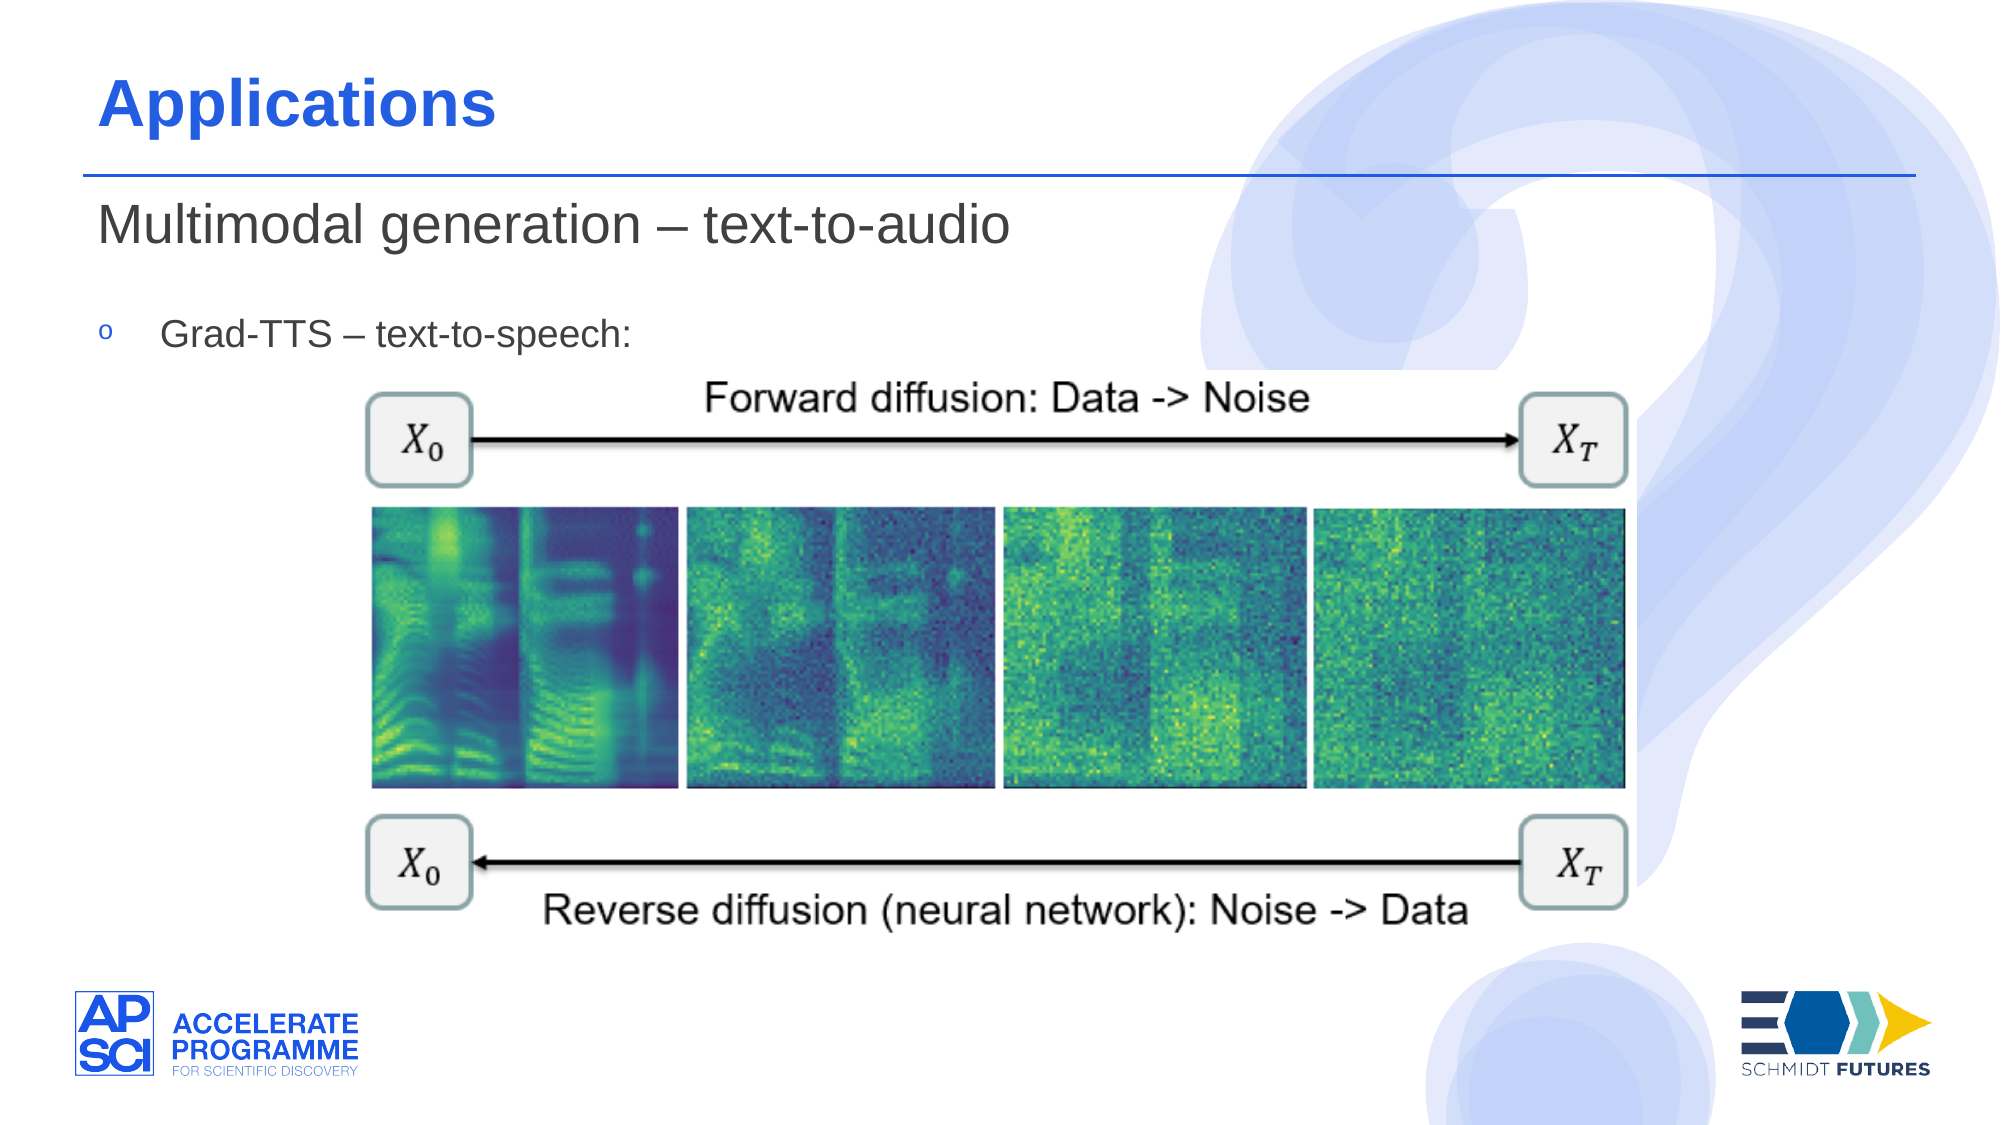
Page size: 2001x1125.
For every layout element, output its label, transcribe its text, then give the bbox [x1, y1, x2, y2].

list Grad-TTS – text-to-speech: [82, 306, 1916, 962]
picture [361, 370, 1638, 938]
picture [1741, 991, 1933, 1076]
list Multimodal generation – text-to-audio [82, 187, 1916, 287]
picture [75, 991, 358, 1076]
list Applications [82, 61, 1916, 166]
